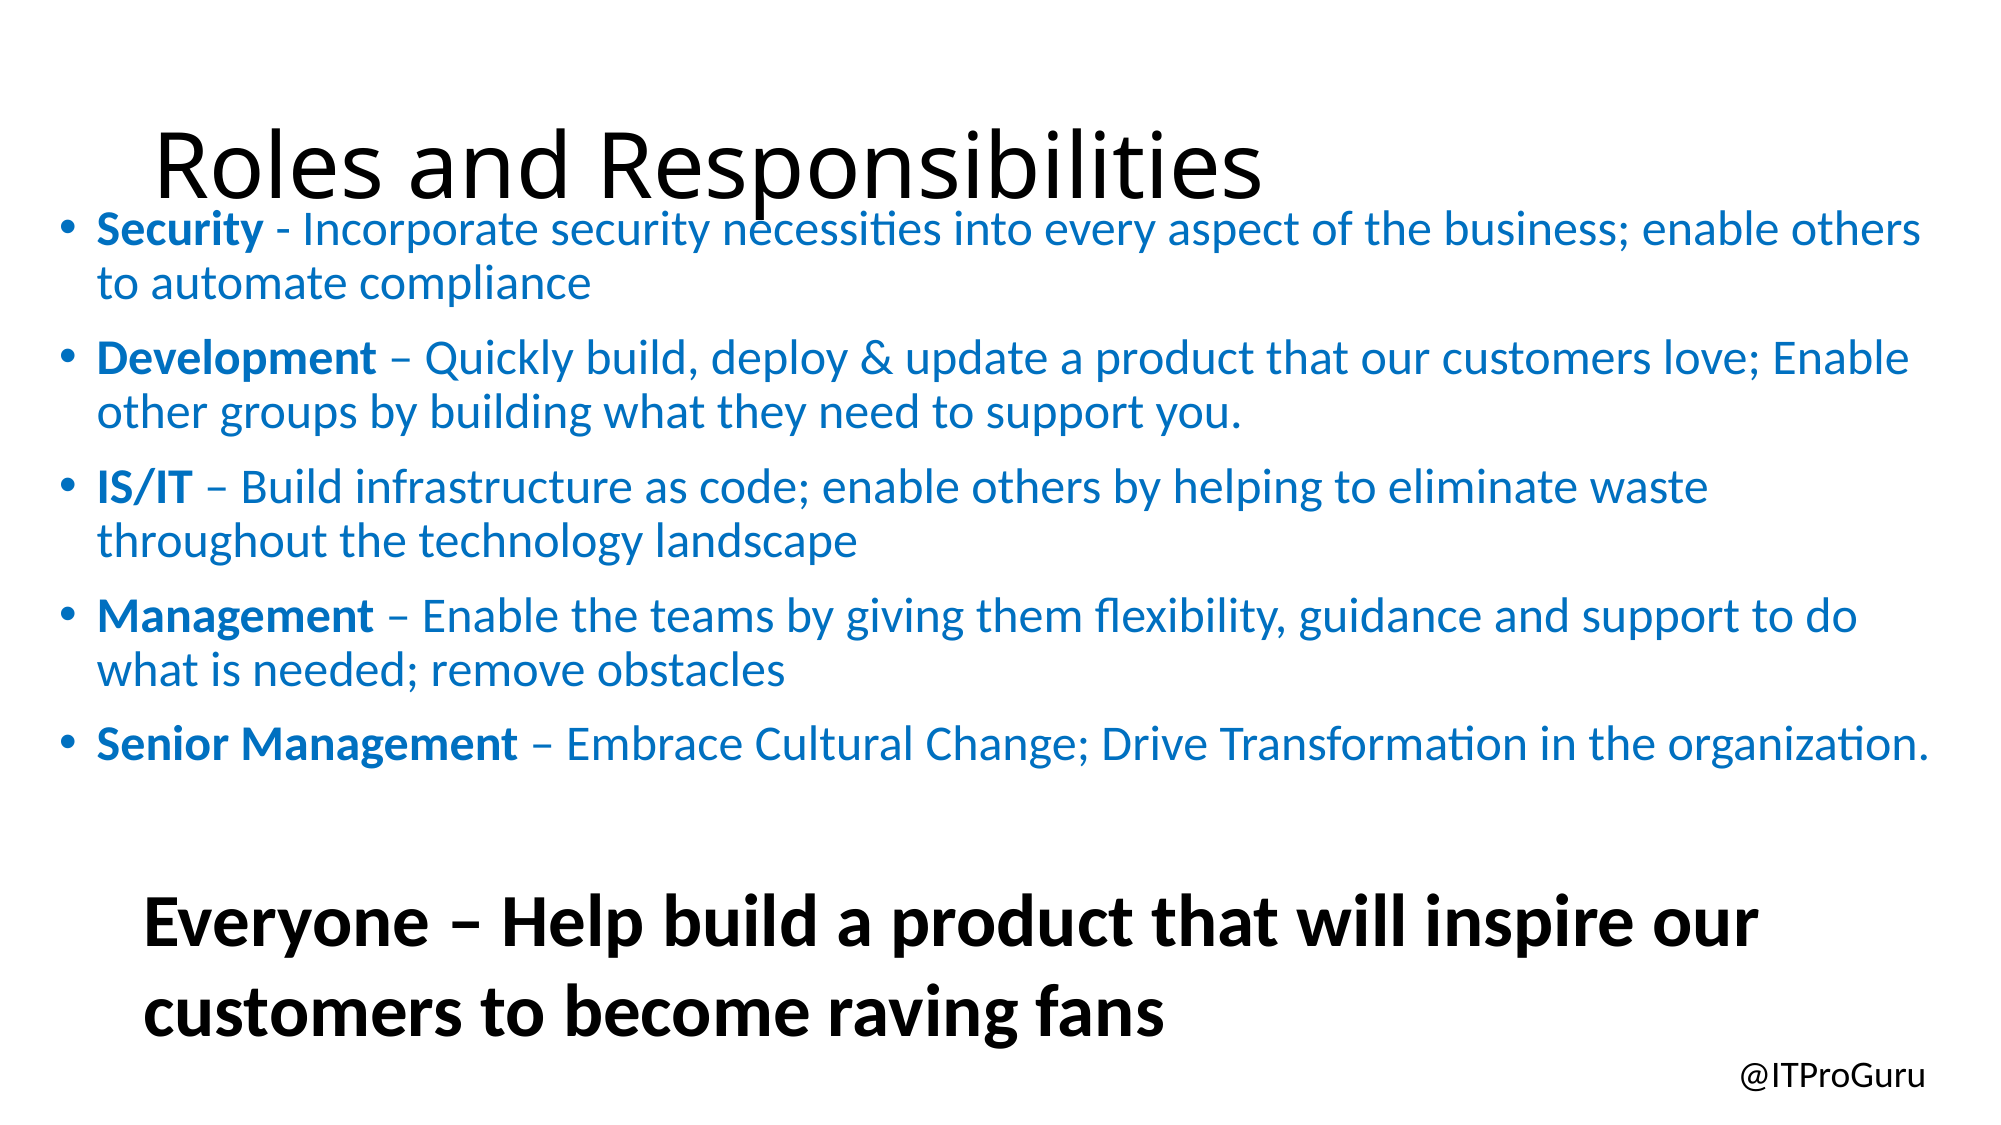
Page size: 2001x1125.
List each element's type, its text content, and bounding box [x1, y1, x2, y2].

title Roles and Responsibilities [137, 59, 1863, 278]
text_box Everyone – Help build a product that will inspire our customers to become raving fans [128, 864, 1807, 1059]
list Security - Incorporate security necessities into every aspect of the business; enable others to automate compliance Development – Quickly build, deploy & update a product that our customers love; Enable other groups by building what they need to support you. IS/IT – Build infrastructure as code; enable others by helping to eliminate waste throughout the technology landscape Management – Enable the teams by giving them flexibility, guidance and support to do what is needed; remove obstacles Senior Management – Embrace Cultural Change; Drive Transformation in the organization. [44, 195, 1956, 820]
